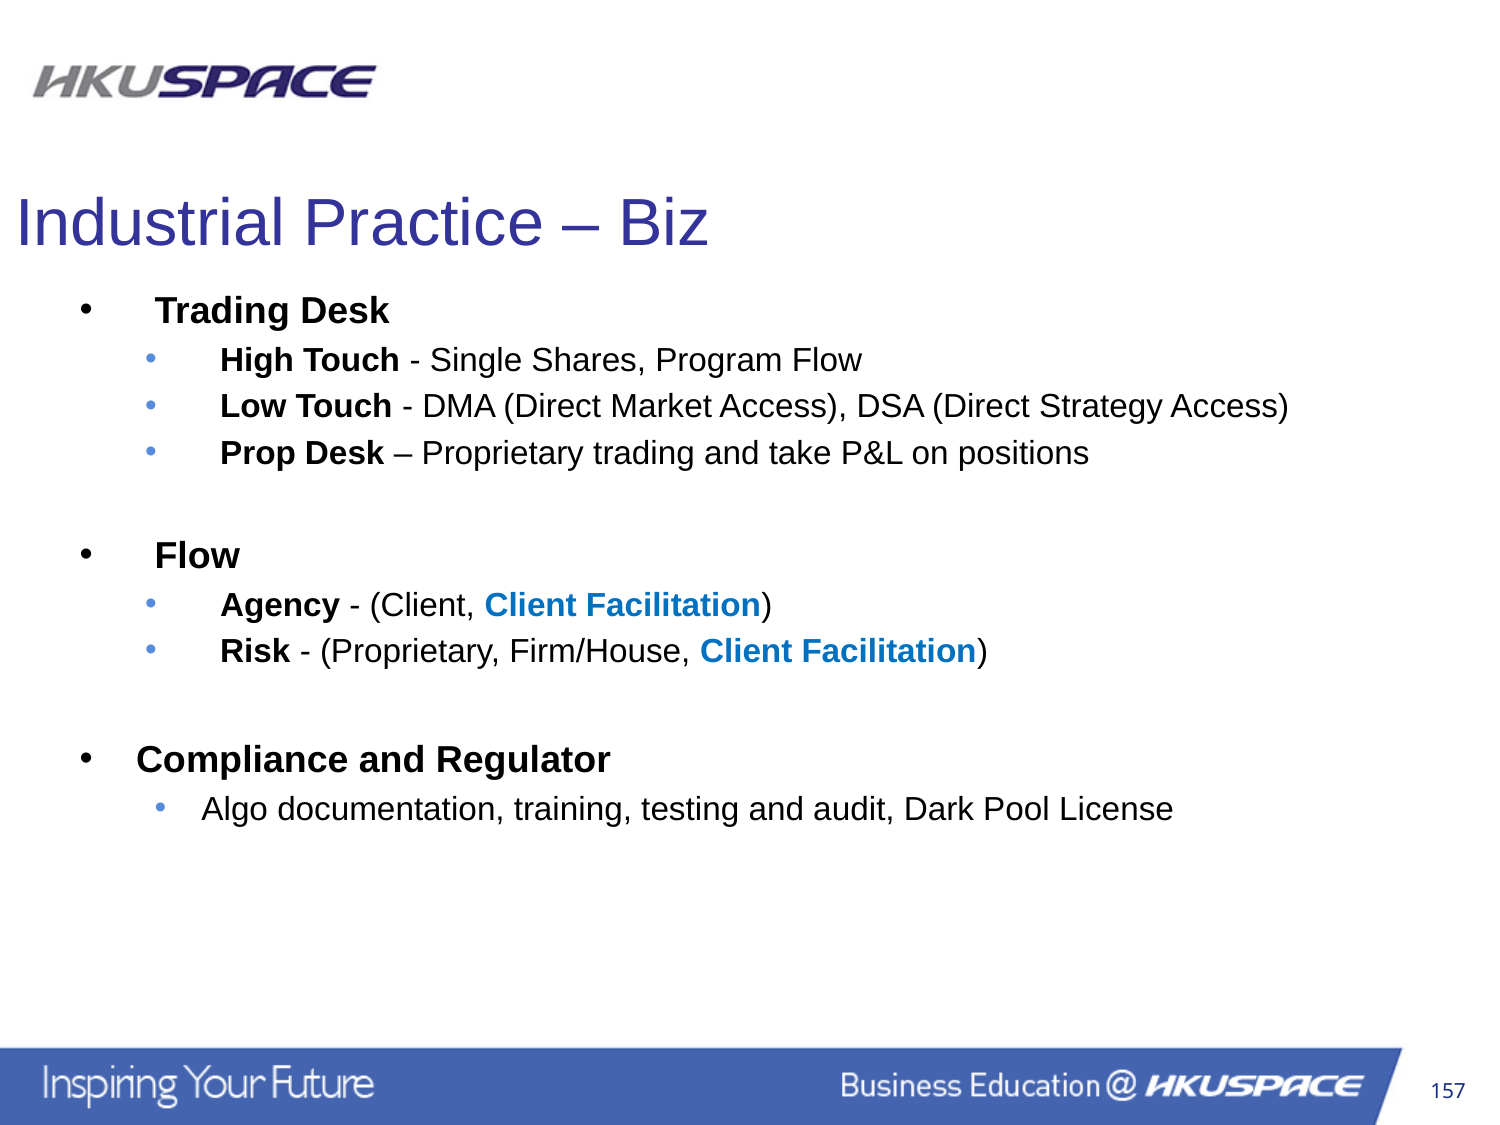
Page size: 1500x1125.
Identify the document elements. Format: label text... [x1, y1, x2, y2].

title Industrial Practice – Biz [0, 101, 1325, 266]
text_box Trading Desk High Touch - Single Shares, Program Flow Low Touch - DMA (Direct Market Access), DSA (Direct Strategy Access) Prop Desk – Proprietary trading and take P&L on positions Flow Agency - (Client, Client Facilitation) Risk - (Proprietary, Firm/House, Client Facilitation) Compliance and Regulator Algo documentation, training, testing and audit, Dark Pool License [64, 278, 1483, 1047]
picture [0, 0, 1500, 1125]
slide_number 157 [1415, 1070, 1499, 1125]
